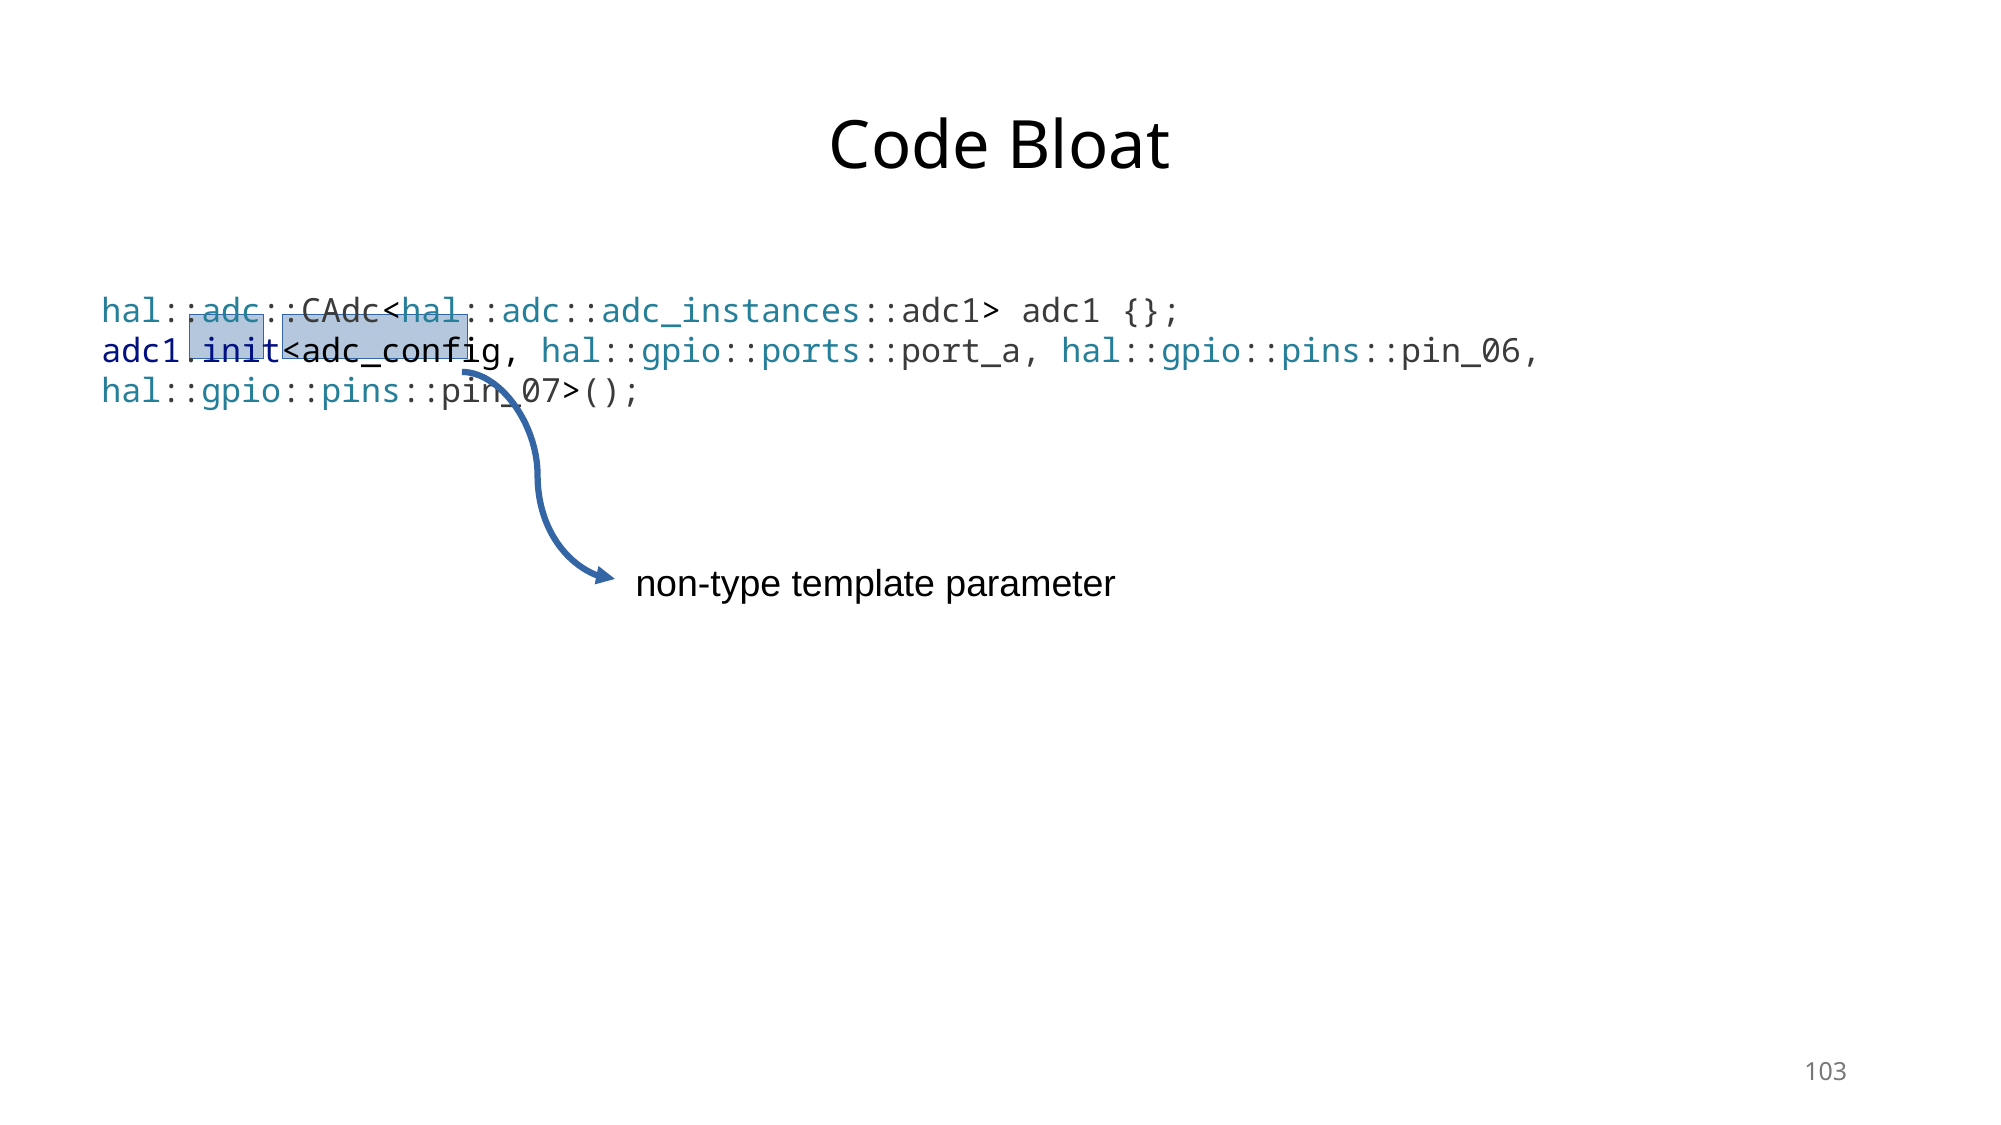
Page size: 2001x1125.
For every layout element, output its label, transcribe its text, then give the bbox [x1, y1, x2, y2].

text_box non-type template parameter [620, 551, 1191, 615]
text_box [461, 371, 615, 584]
text_box Code Bloat [317, 103, 1683, 270]
text_box hal::adc::CAdc<hal::adc::adc_instances::adc1> adc1 {}; adc1.init<adc_config, hal::gpio::ports::port_a, hal::gpio::pins::pin_06, hal::gpio::pins::pin_07>(); [86, 281, 1941, 364]
slide_number 103 [1412, 1042, 1862, 1102]
